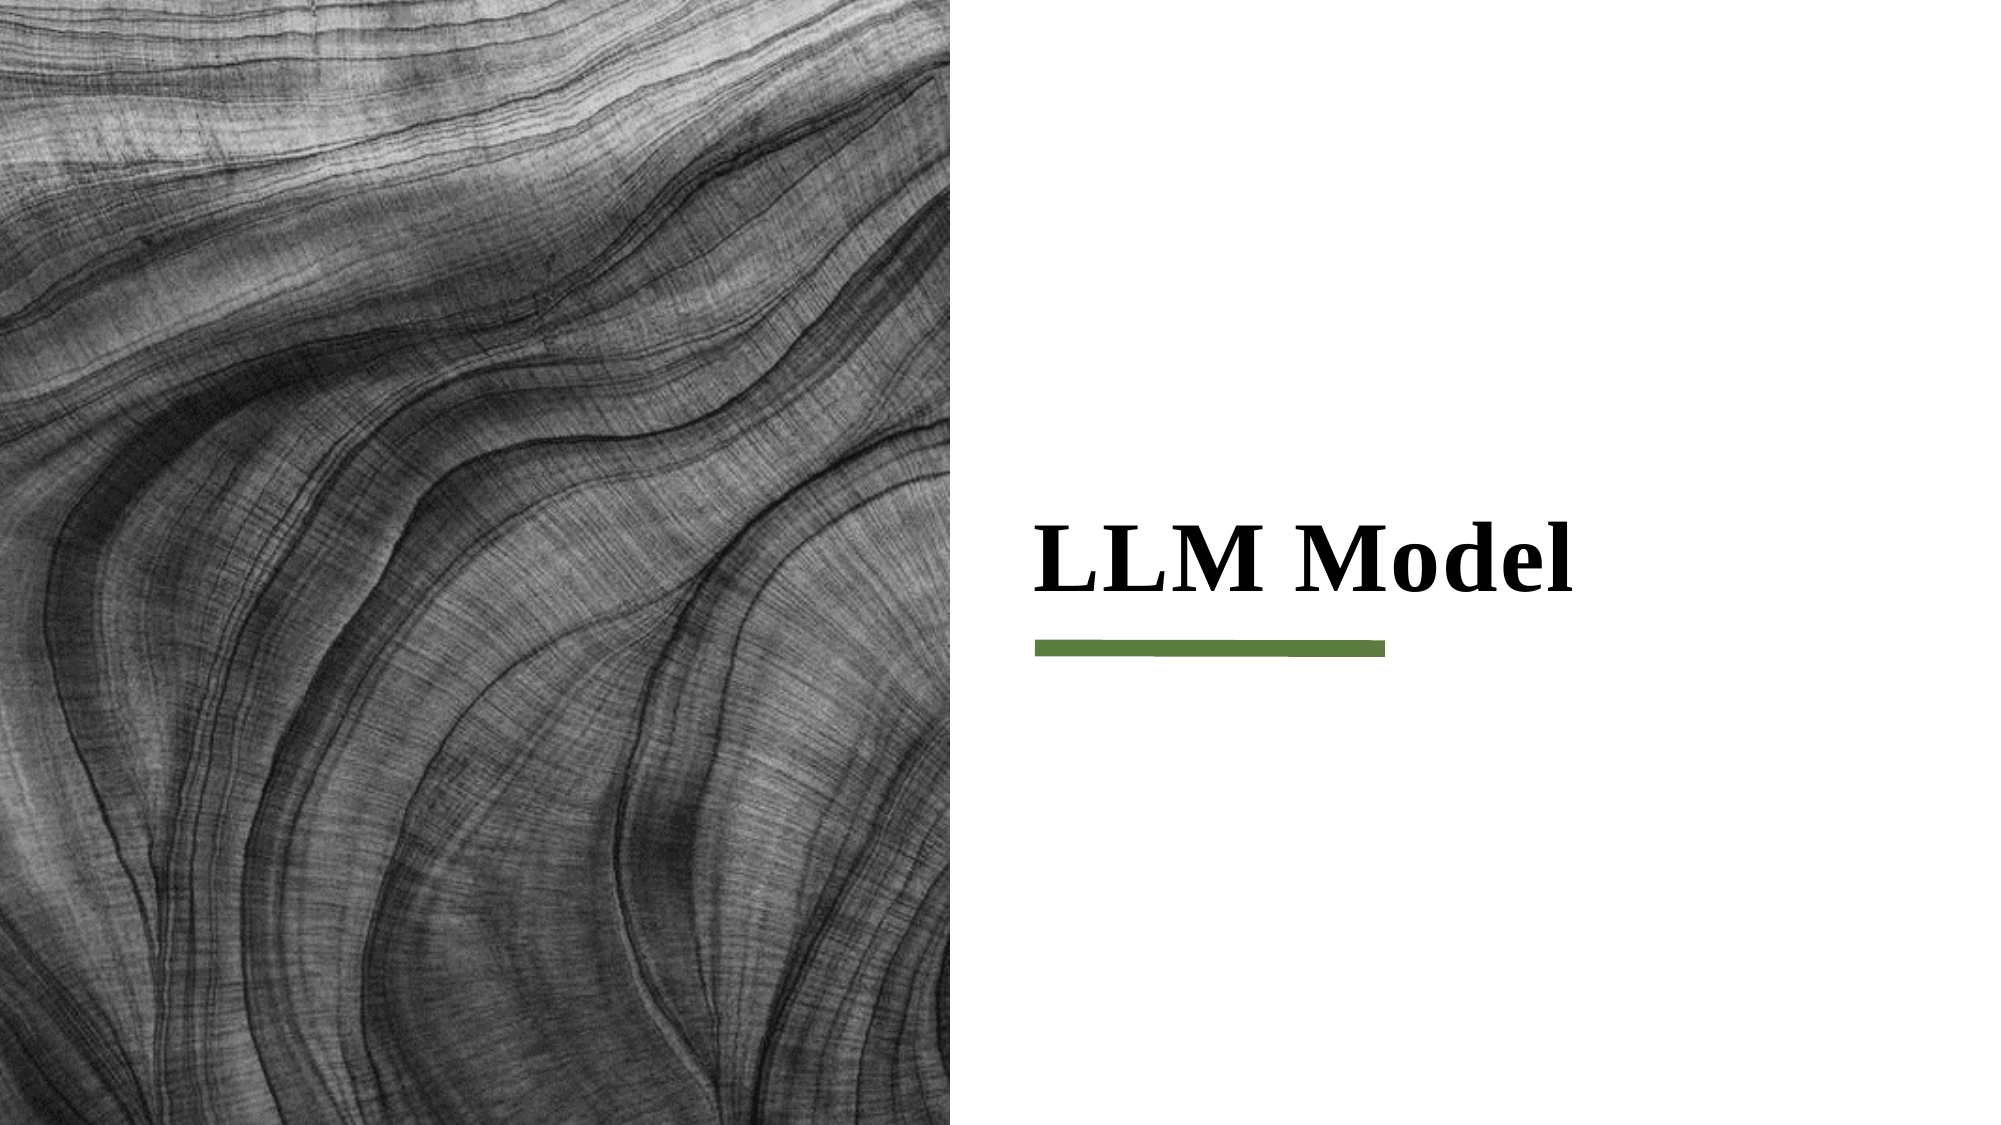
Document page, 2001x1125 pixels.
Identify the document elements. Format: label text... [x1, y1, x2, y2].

title LLM Model [1033, 70, 1934, 611]
picture [0, 0, 950, 1125]
